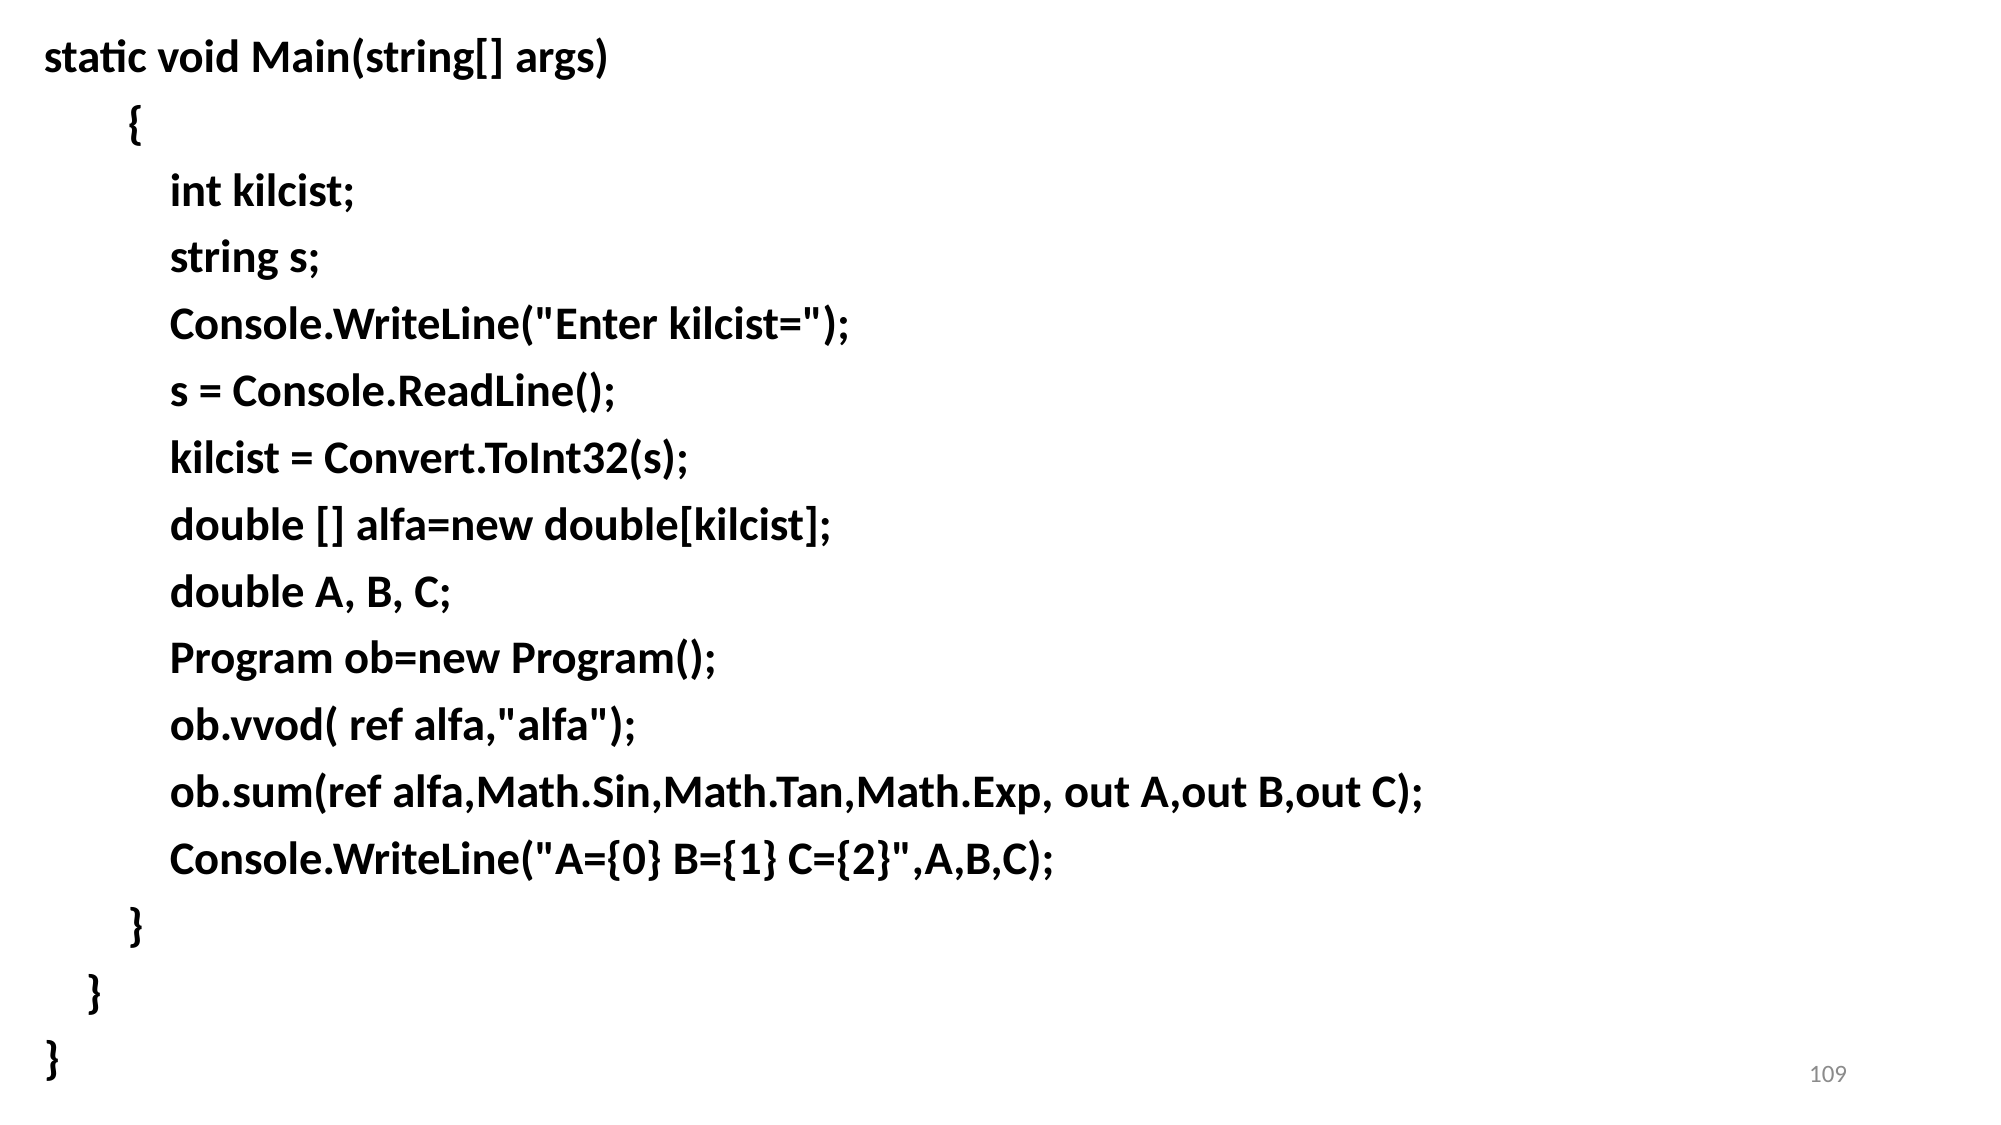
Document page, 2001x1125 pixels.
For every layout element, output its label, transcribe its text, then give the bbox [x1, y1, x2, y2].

slide_number 109 [1412, 1042, 1863, 1103]
list static void Main(string[] args) { int kilcist; string s; Console.WriteLine("Enter kilcist="); s = Console.ReadLine(); kilcist = Convert.ToInt32(s); double [] alfa=new double[kilcist]; double A, B, C; Program ob=new Program(); ob.vvod( ref alfa,"alfa"); ob.sum(ref alfa,Math.Sin,Math.Tan,Math.Exp, out A,out B,out C); Console.WriteLine("A={0} B={1} C={2}",A,B,C); } } } [28, 24, 2000, 1096]
